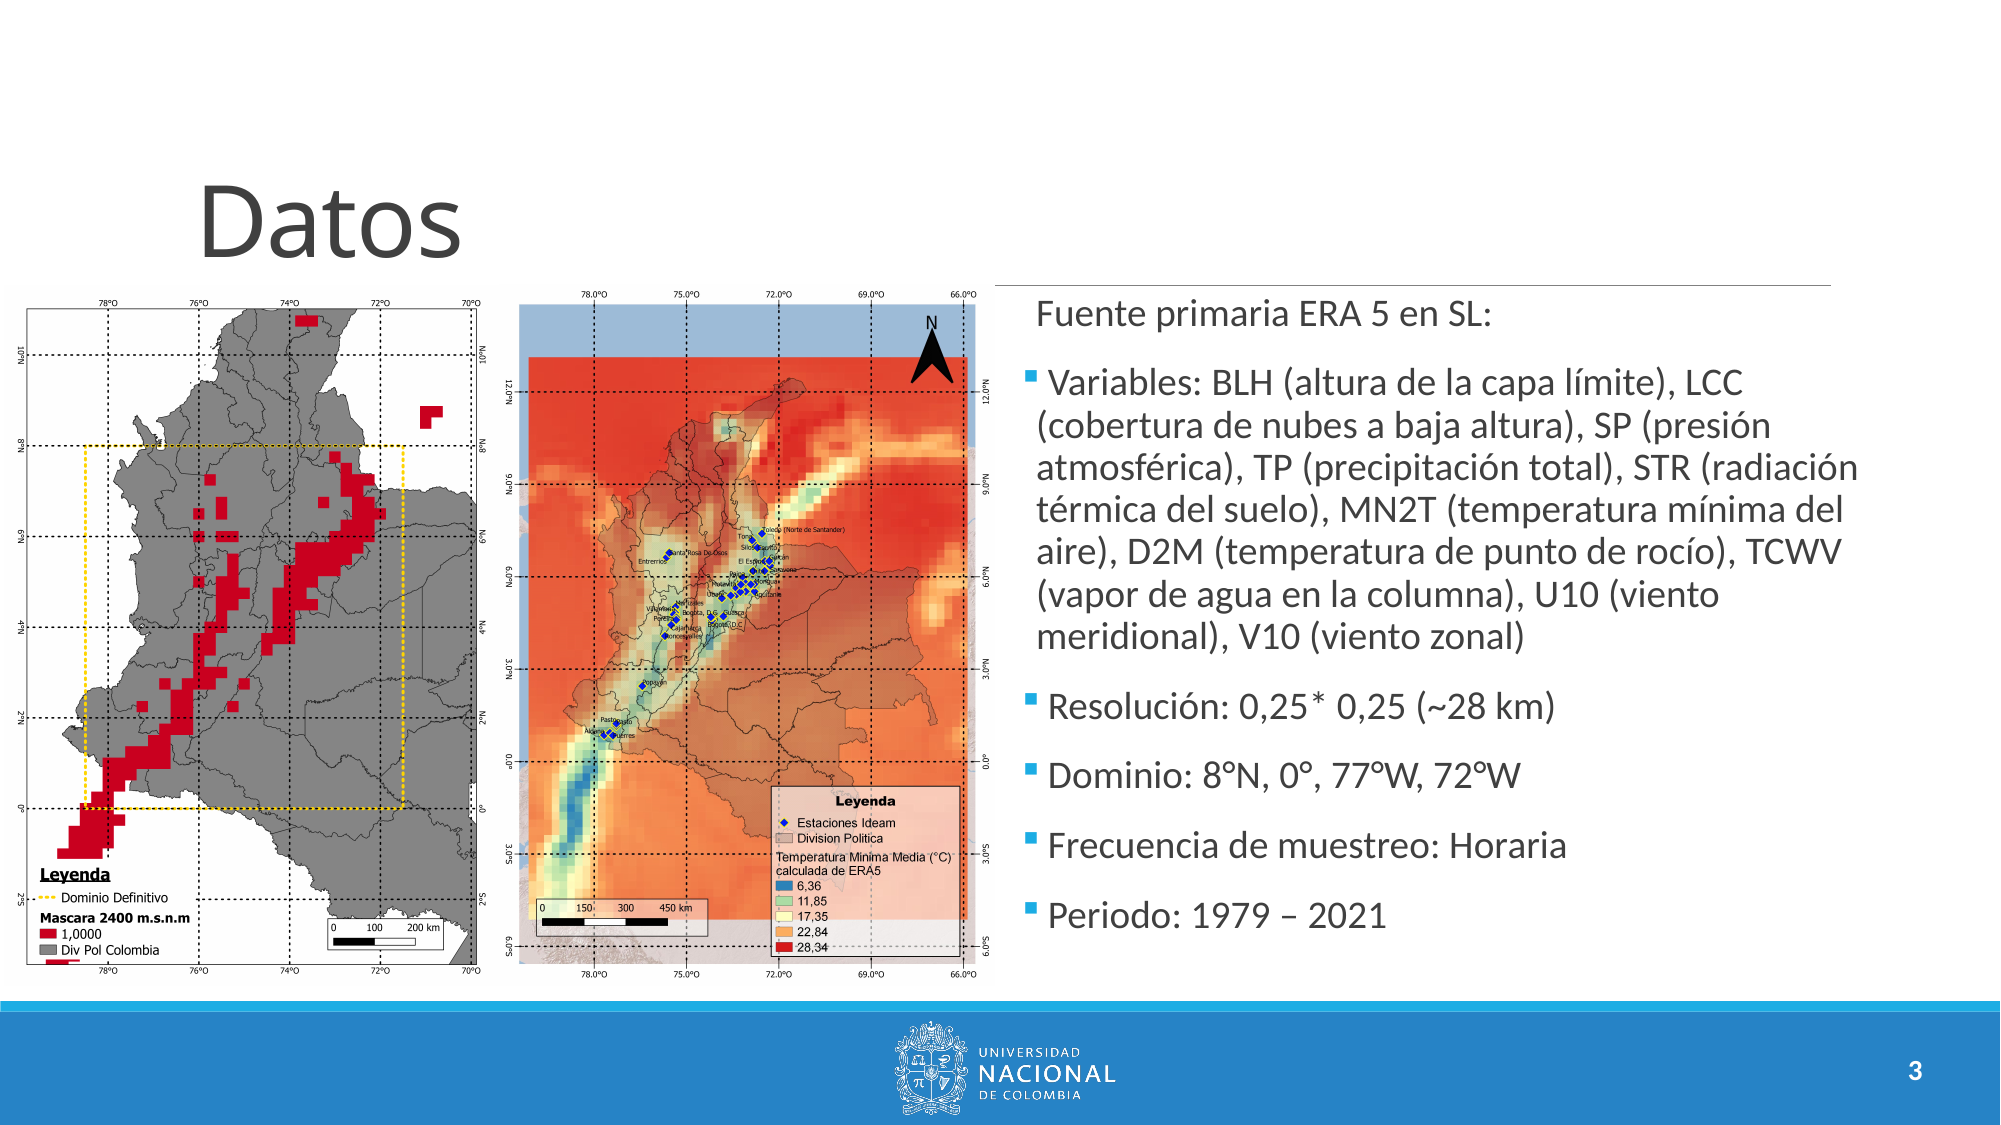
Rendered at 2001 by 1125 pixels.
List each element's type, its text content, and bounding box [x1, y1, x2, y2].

picture [877, 1021, 1133, 1116]
picture [3, 284, 995, 986]
list Fuente primaria ERA 5 en SL: Variables: BLH (altura de la capa límite), LCC (cobertura de nubes a baja altura), SP (presión atmosférica), TP (precipitación total), STR (radiación térmica del suelo), MN2T (temperatura mínima del aire), D2M (temperatura de punto de rocío), TCWV (vapor de agua en la columna), U10 (viento meridional), V10 (viento zonal) Resolución: 0,25* 0,25 (~28 km) Dominio: 8°N, 0°, 77°W, 72°W Frecuencia de muestreo: Horaria Periodo: 1979 – 2021 [1022, 285, 1916, 945]
slide_number 3 [1722, 1038, 1938, 1099]
title Datos [180, 47, 1830, 285]
